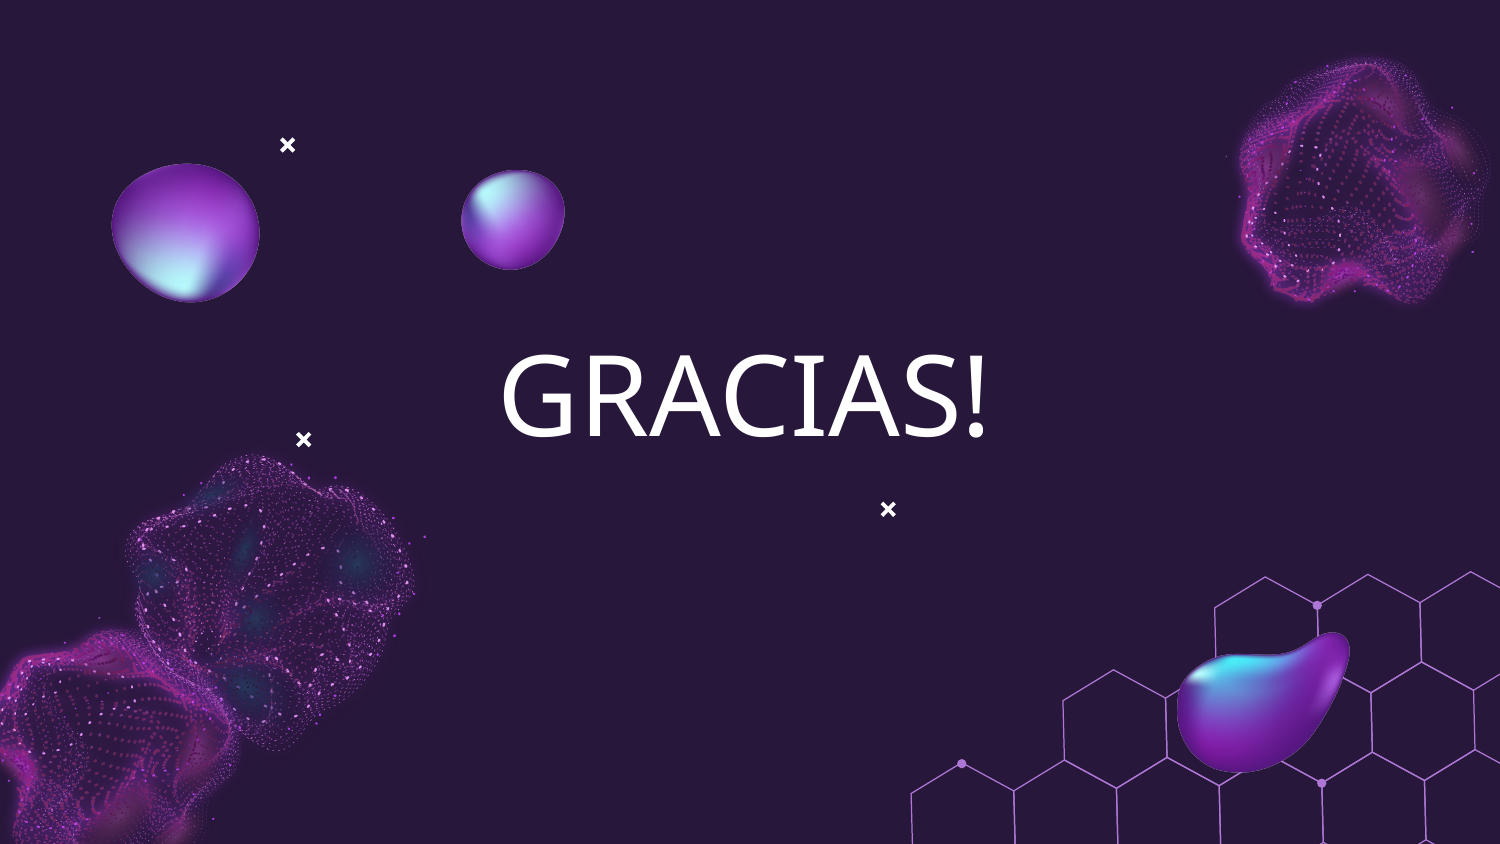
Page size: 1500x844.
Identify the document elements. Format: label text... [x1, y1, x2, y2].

picture [0, 379, 476, 844]
picture [1225, 50, 1500, 315]
picture [448, 156, 580, 283]
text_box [297, 433, 311, 440]
picture [83, 129, 288, 331]
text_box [881, 502, 895, 516]
picture [1156, 603, 1383, 796]
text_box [281, 138, 295, 152]
title GRACIAS! [16, 308, 1474, 718]
